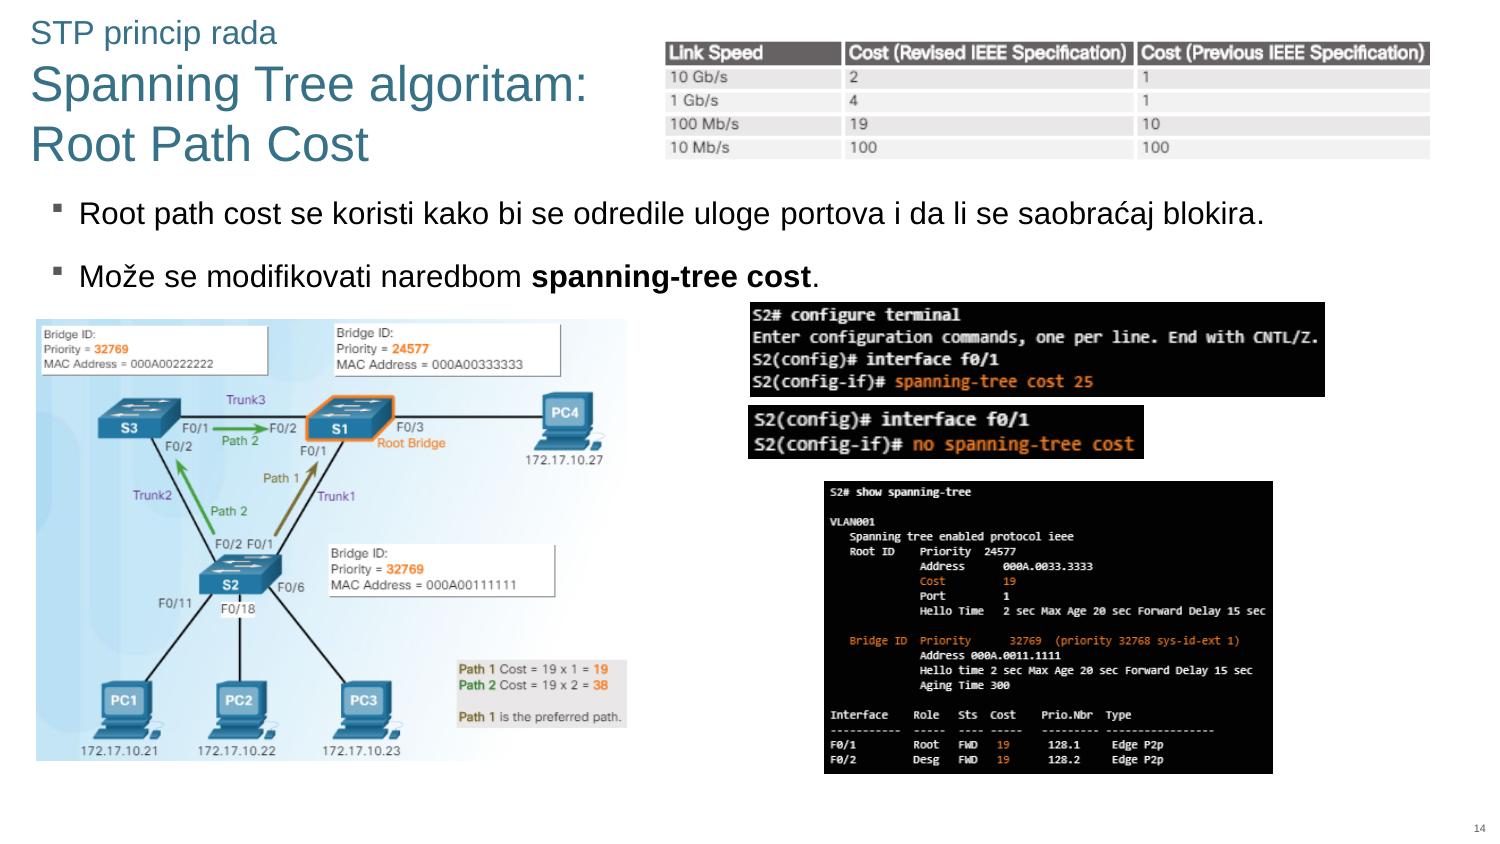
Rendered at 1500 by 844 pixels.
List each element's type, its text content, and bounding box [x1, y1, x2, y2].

picture [662, 38, 1430, 162]
picture [35, 319, 627, 761]
list Root path cost se koristi kako bi se odredile uloge portova i da li se saobraćaj blokira. Može se modifikovati naredbom spanning-tree cost. [36, 186, 1449, 731]
picture [824, 481, 1274, 774]
picture [747, 404, 1145, 459]
slide_number 14 [1389, 812, 1500, 844]
picture [749, 302, 1326, 397]
title STP princip rada Spanning Tree algoritam: Root Path Cost [15, 28, 1500, 154]
